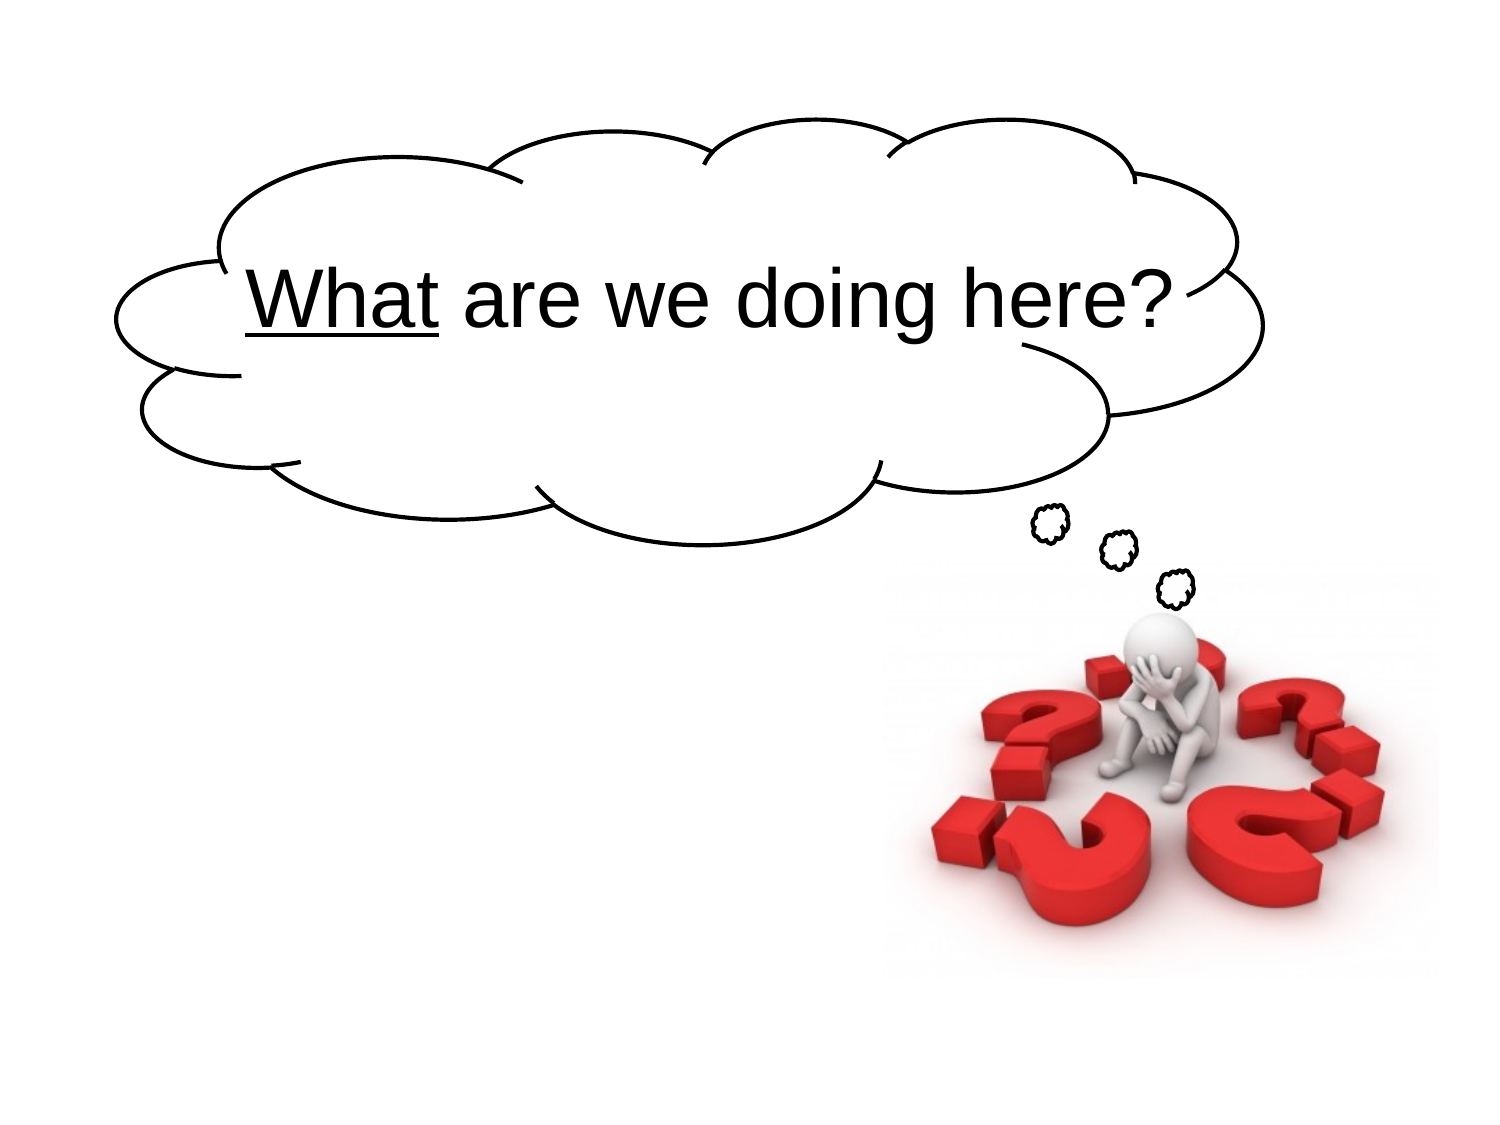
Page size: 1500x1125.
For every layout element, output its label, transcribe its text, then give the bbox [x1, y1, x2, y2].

text_box [114, 117, 1265, 548]
text_box [1030, 503, 1071, 546]
text_box What are we doing here? [230, 237, 1191, 352]
picture [883, 562, 1439, 979]
text_box [1099, 529, 1139, 561]
